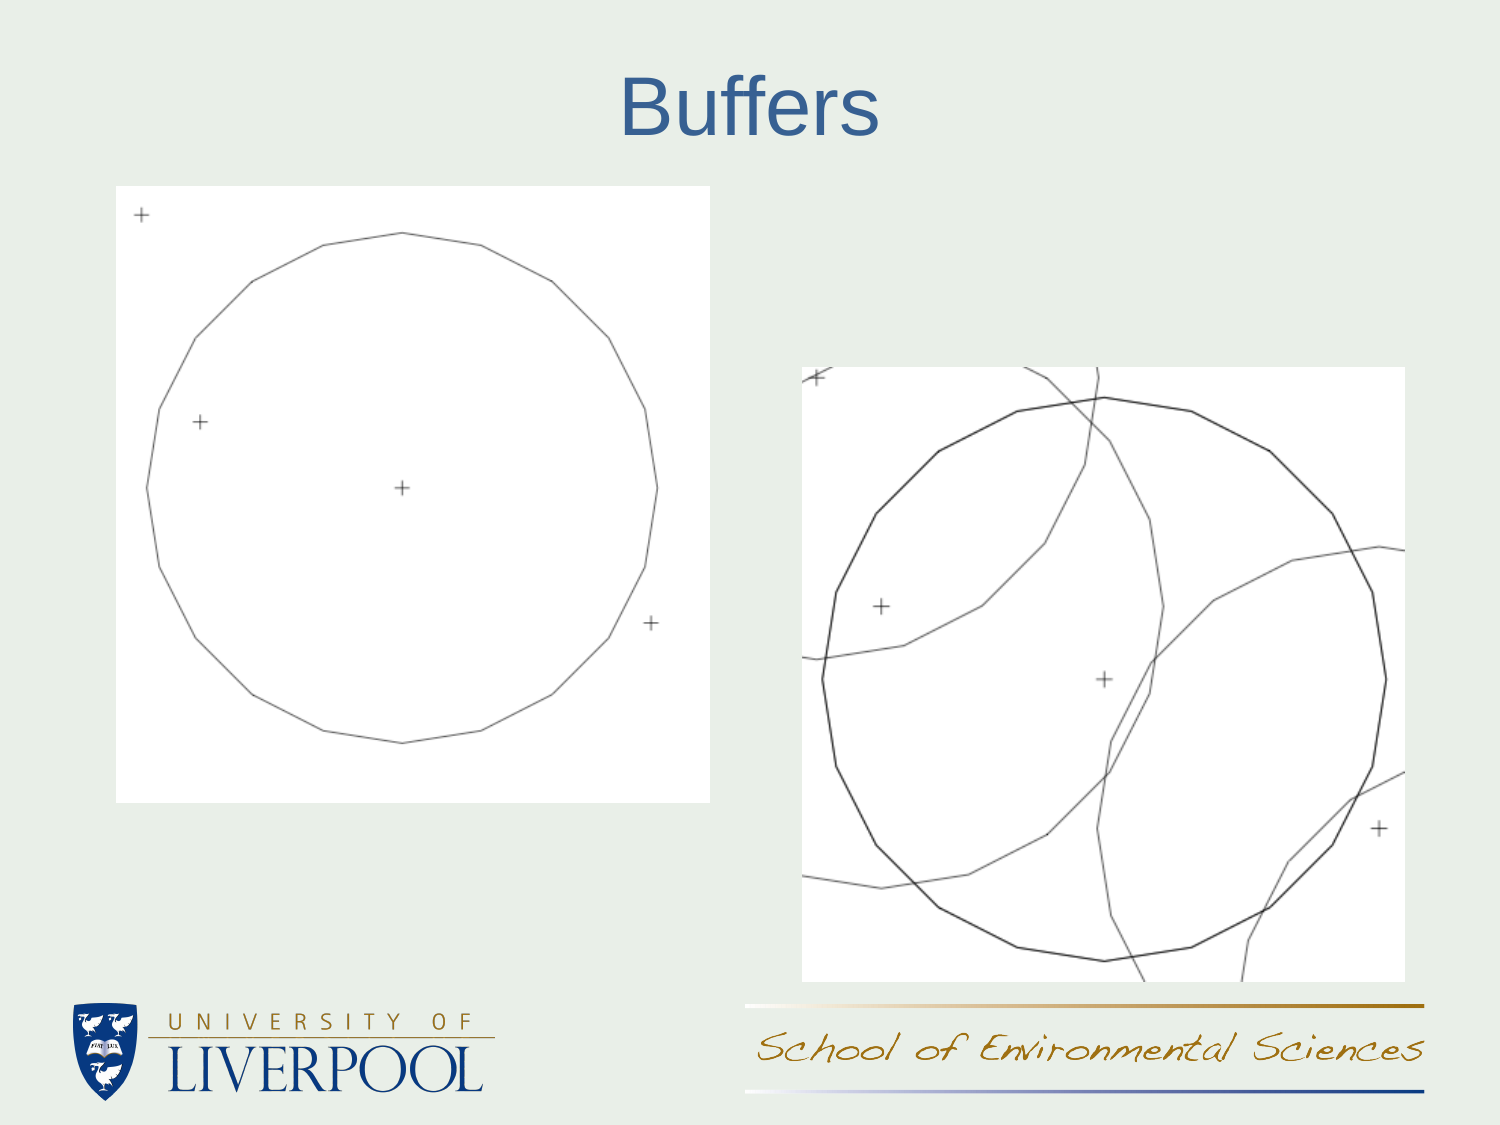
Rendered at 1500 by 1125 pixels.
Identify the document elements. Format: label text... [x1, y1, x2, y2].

text_box [74, 215, 1425, 1005]
picture [116, 186, 710, 803]
text_box [1055, 1041, 1086, 1102]
picture [73, 1003, 495, 1101]
picture [745, 1005, 1425, 1125]
picture [802, 367, 1405, 982]
text_box Buffers [74, 45, 1425, 215]
